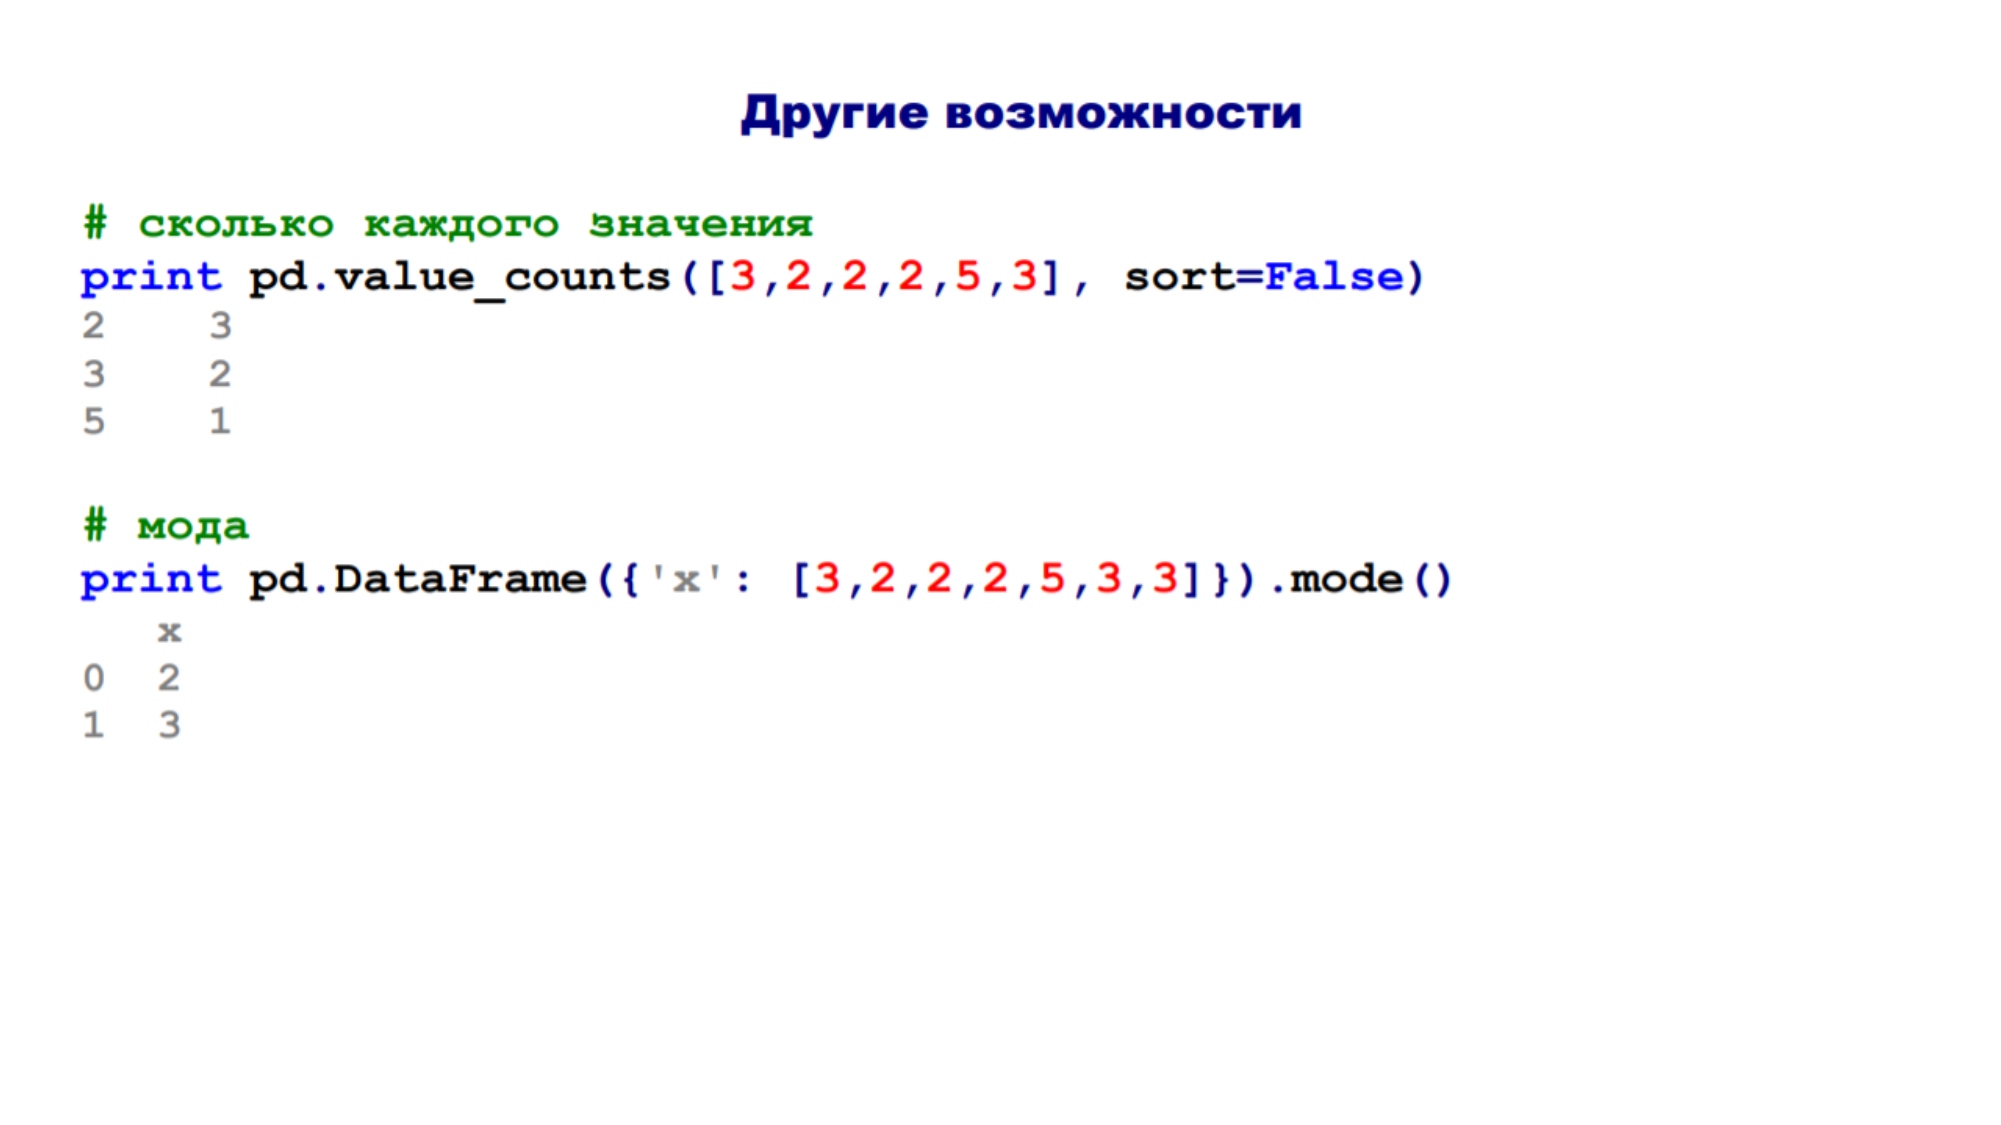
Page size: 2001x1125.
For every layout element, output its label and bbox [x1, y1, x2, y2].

list [68, 78, 1499, 790]
